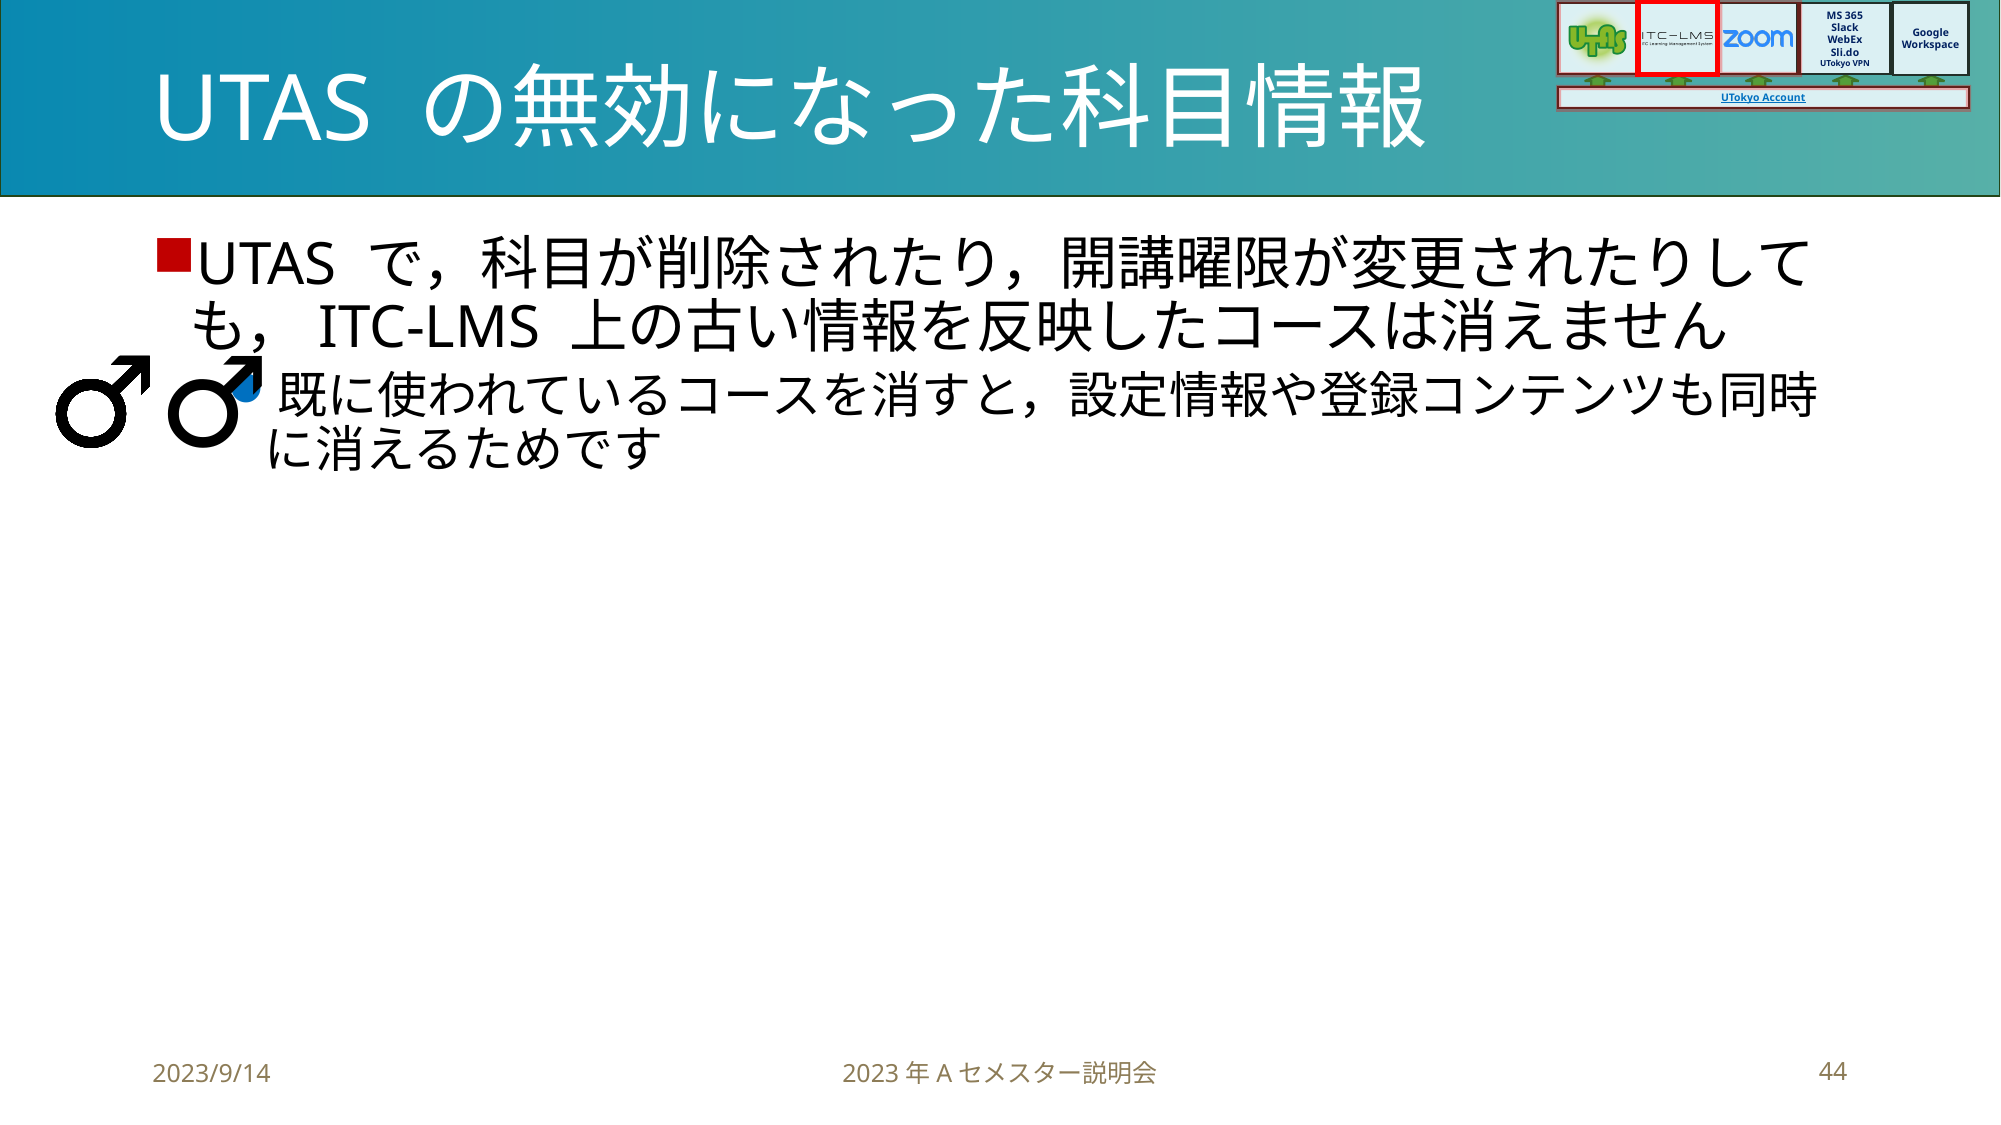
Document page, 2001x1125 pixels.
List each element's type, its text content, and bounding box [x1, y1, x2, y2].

title UTAS の無効になった科目情報 [137, 2, 1863, 220]
list UTAS で，科目が削除されたり，開講曜限が変更されたりしても，ITC-LMS 上の古い情報を反映したコースは消えません 既に使われているコースを消すと，設定情報や登録コンテンツも同時に消えるためです [137, 226, 1863, 1043]
slide_number 44 [1412, 1042, 1863, 1103]
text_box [1558, 0, 1969, 110]
text_box 🙇‍♂️ [31, 314, 184, 480]
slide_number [137, 1042, 588, 1103]
footer 2023年Aセメスター説明会 [662, 1042, 1338, 1103]
